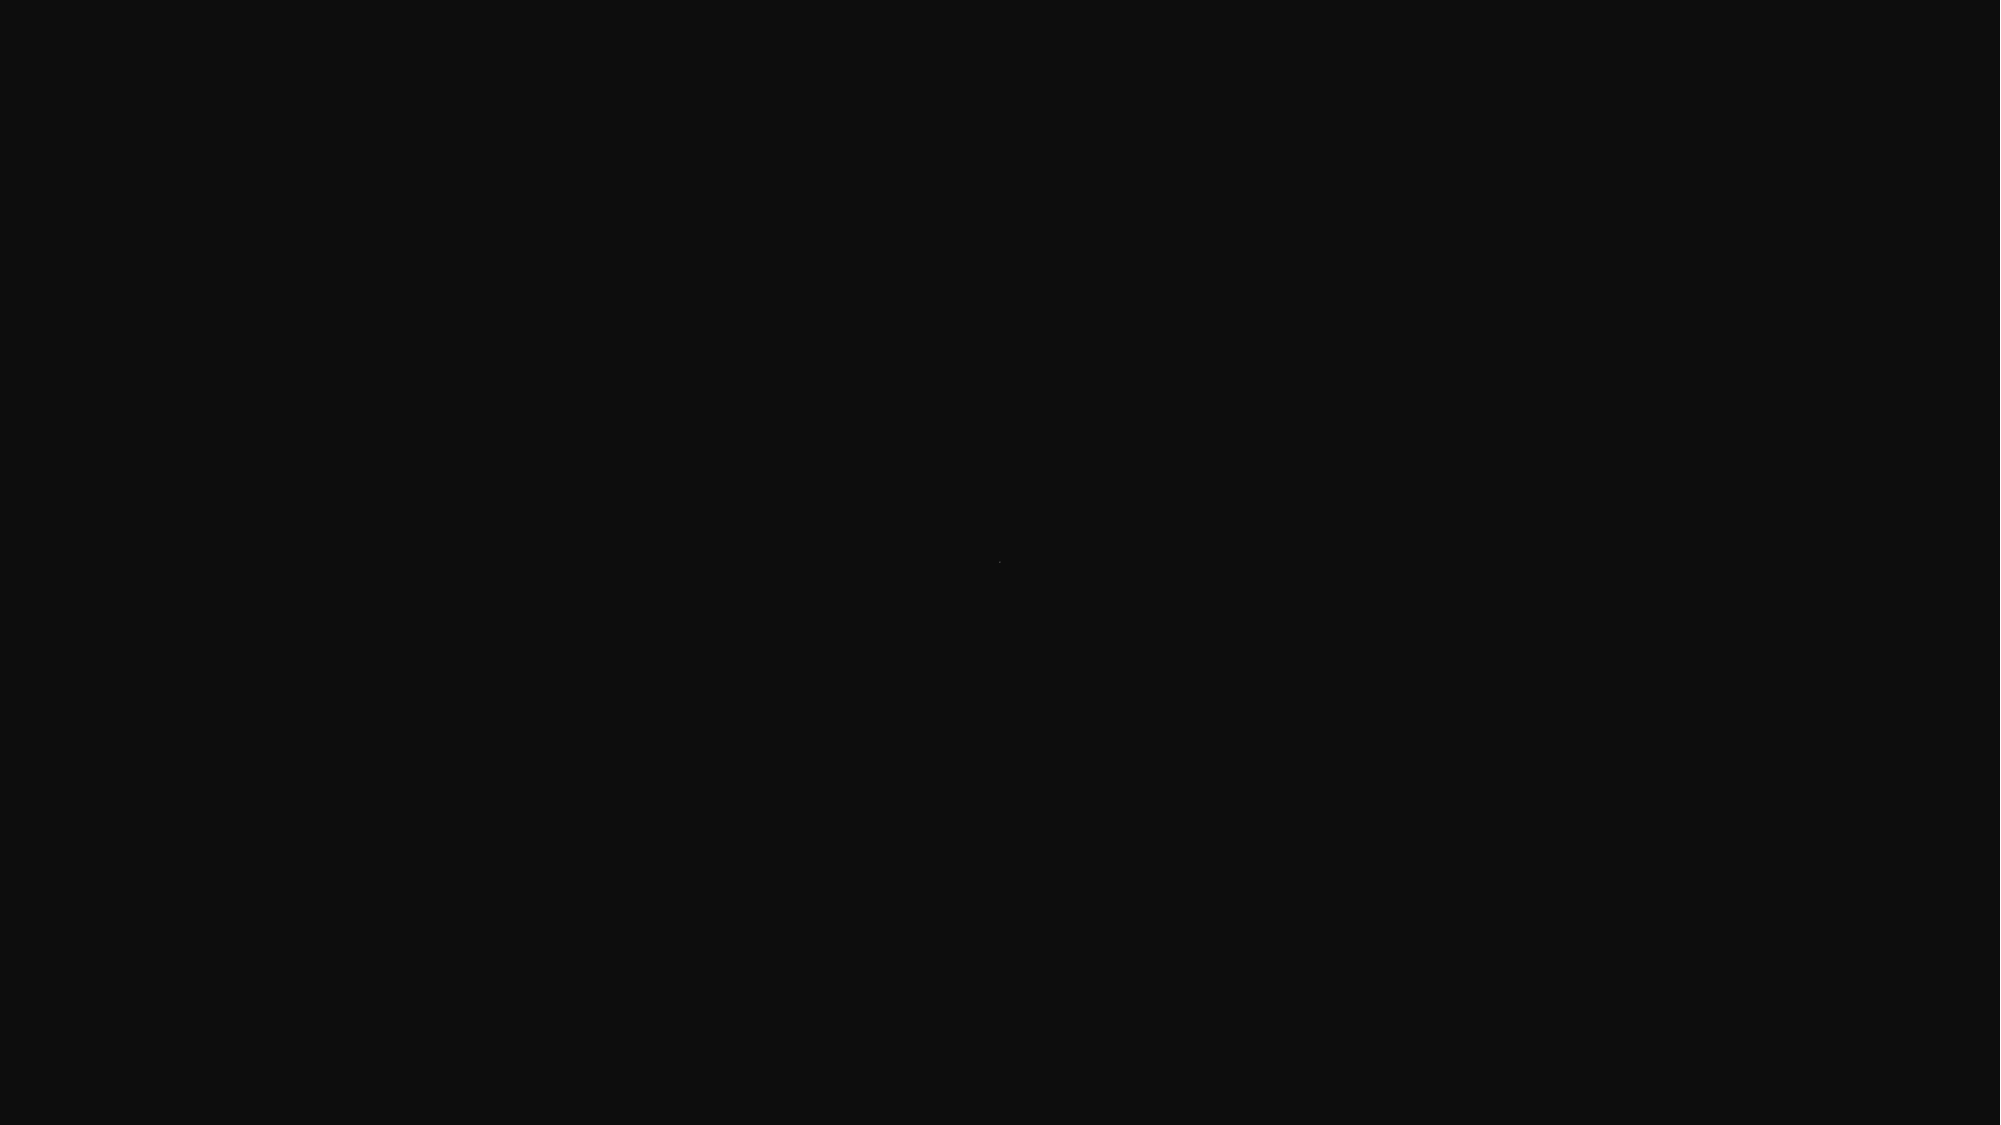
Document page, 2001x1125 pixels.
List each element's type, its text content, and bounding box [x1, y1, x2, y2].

text_box 2 [984, 553, 1016, 571]
